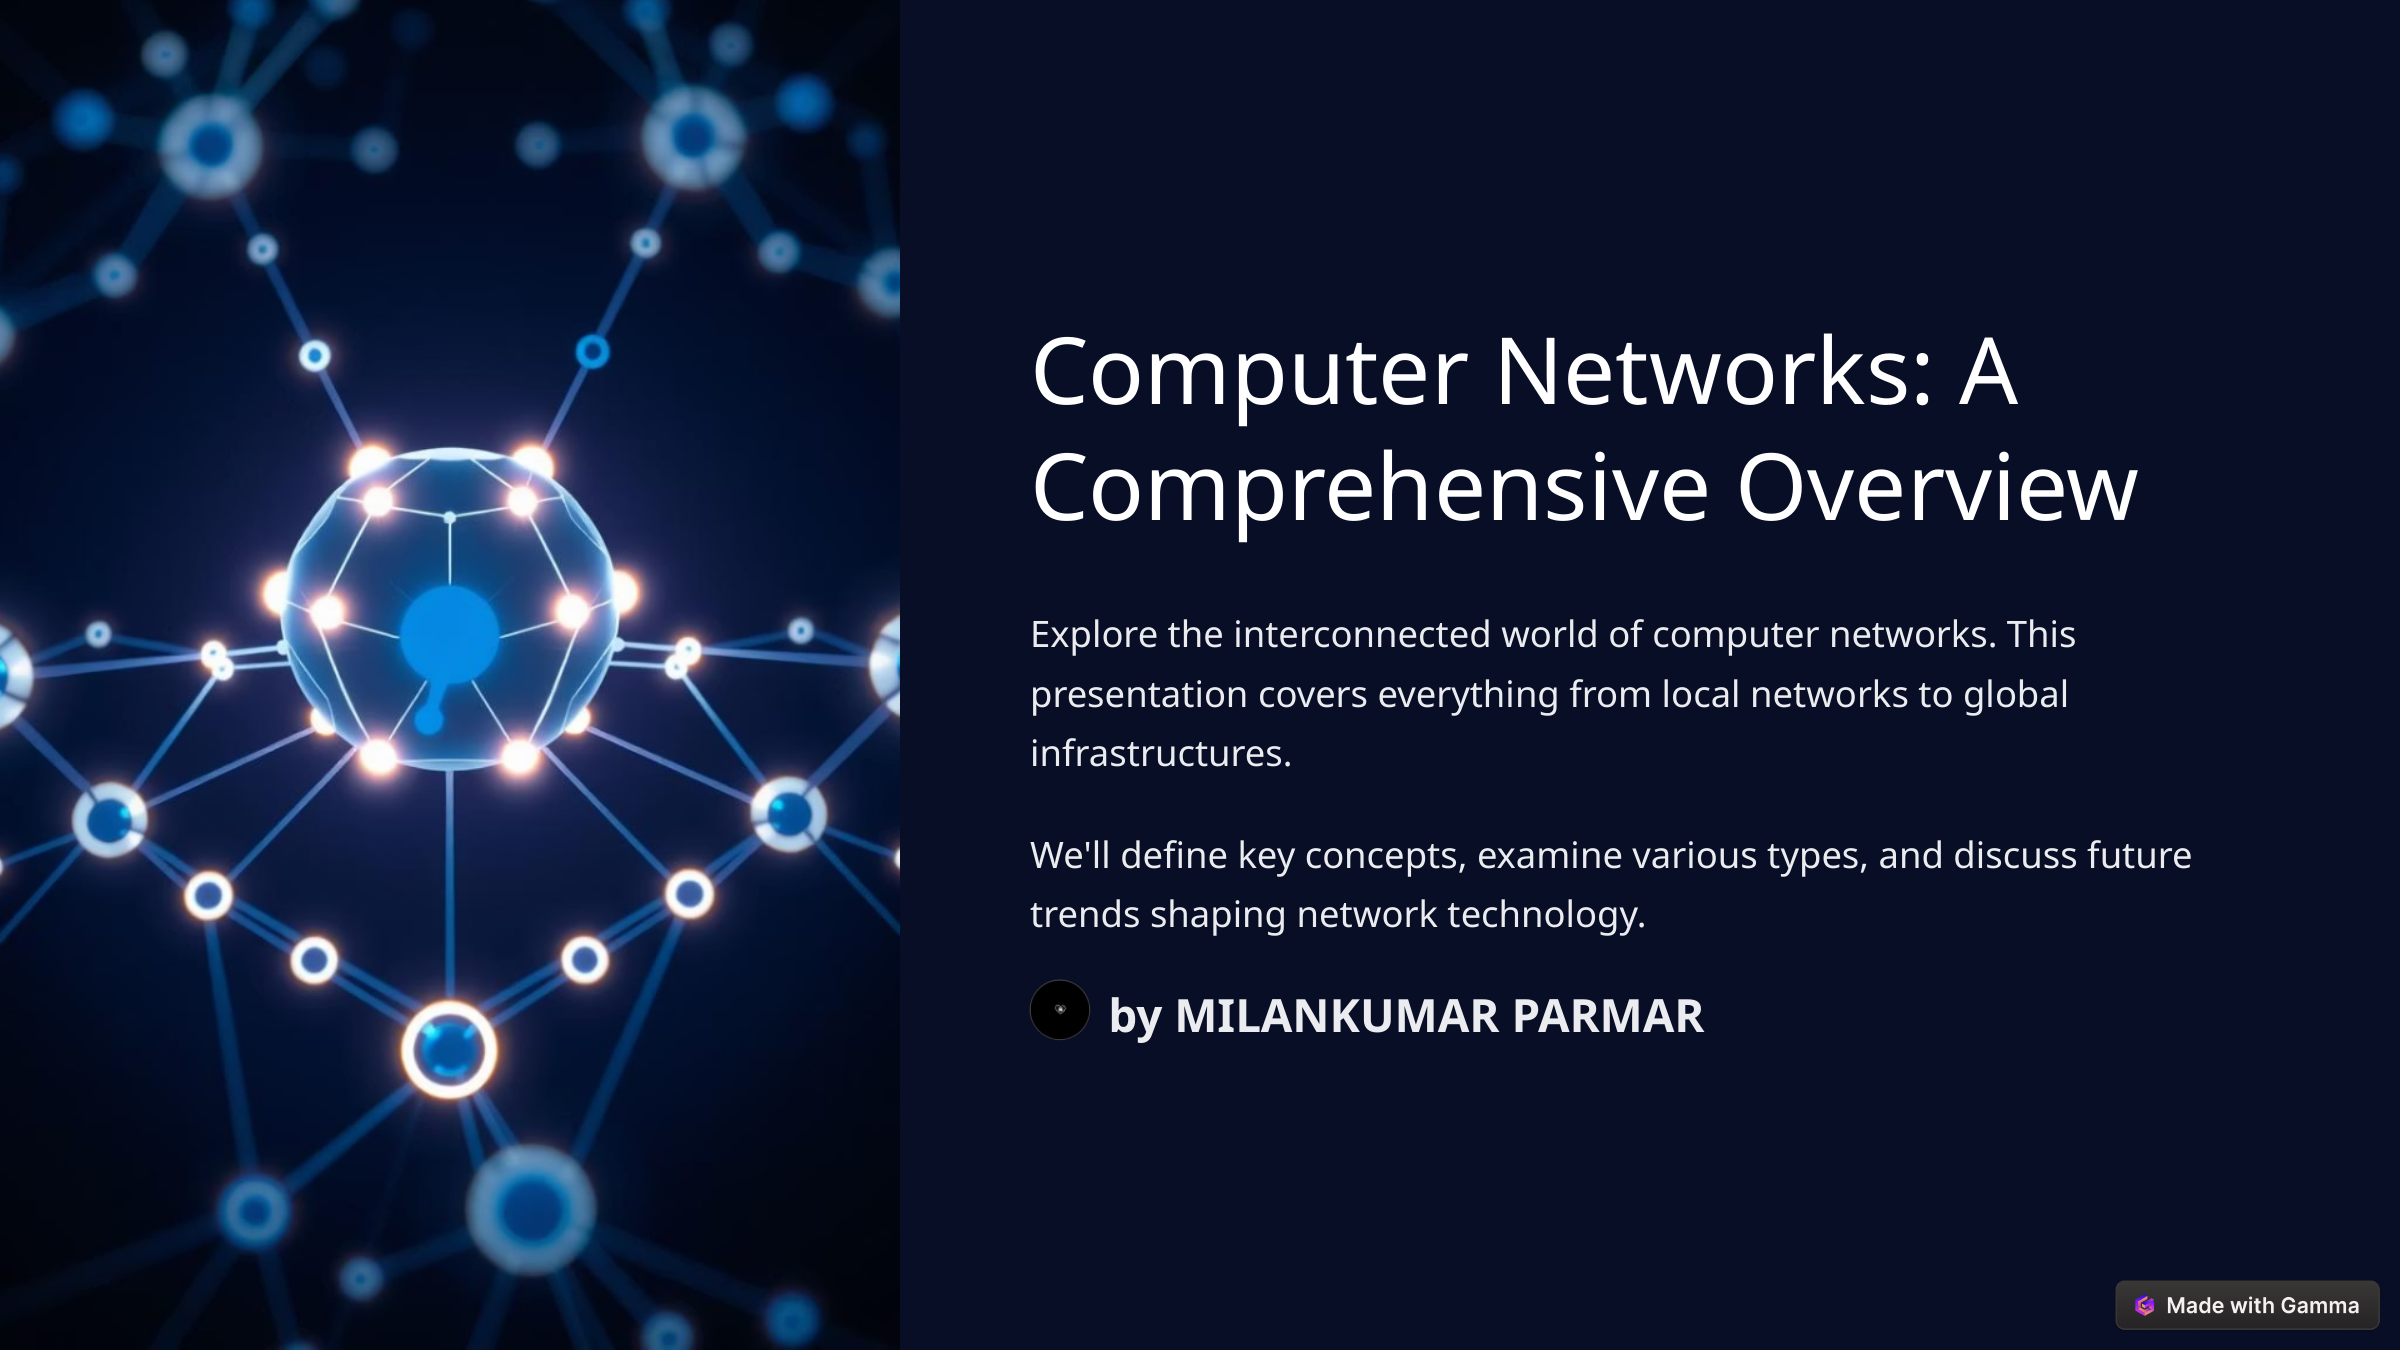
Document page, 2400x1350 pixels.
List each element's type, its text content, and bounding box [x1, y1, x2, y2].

text_box by MILANKUMAR PARMAR [1108, 977, 1687, 1043]
picture [0, 0, 900, 1350]
text_box We'll define key concepts, examine various types, and discuss future trends shaping network technology. [1030, 816, 2270, 936]
picture [2106, 1271, 2389, 1339]
picture [1031, 981, 1089, 1039]
text_box Computer Networks: A Comprehensive Overview [1030, 307, 2270, 541]
text_box Explore the interconnected world of computer networks. This presentation covers everything from local networks to global infrastructures. [1030, 595, 2270, 775]
